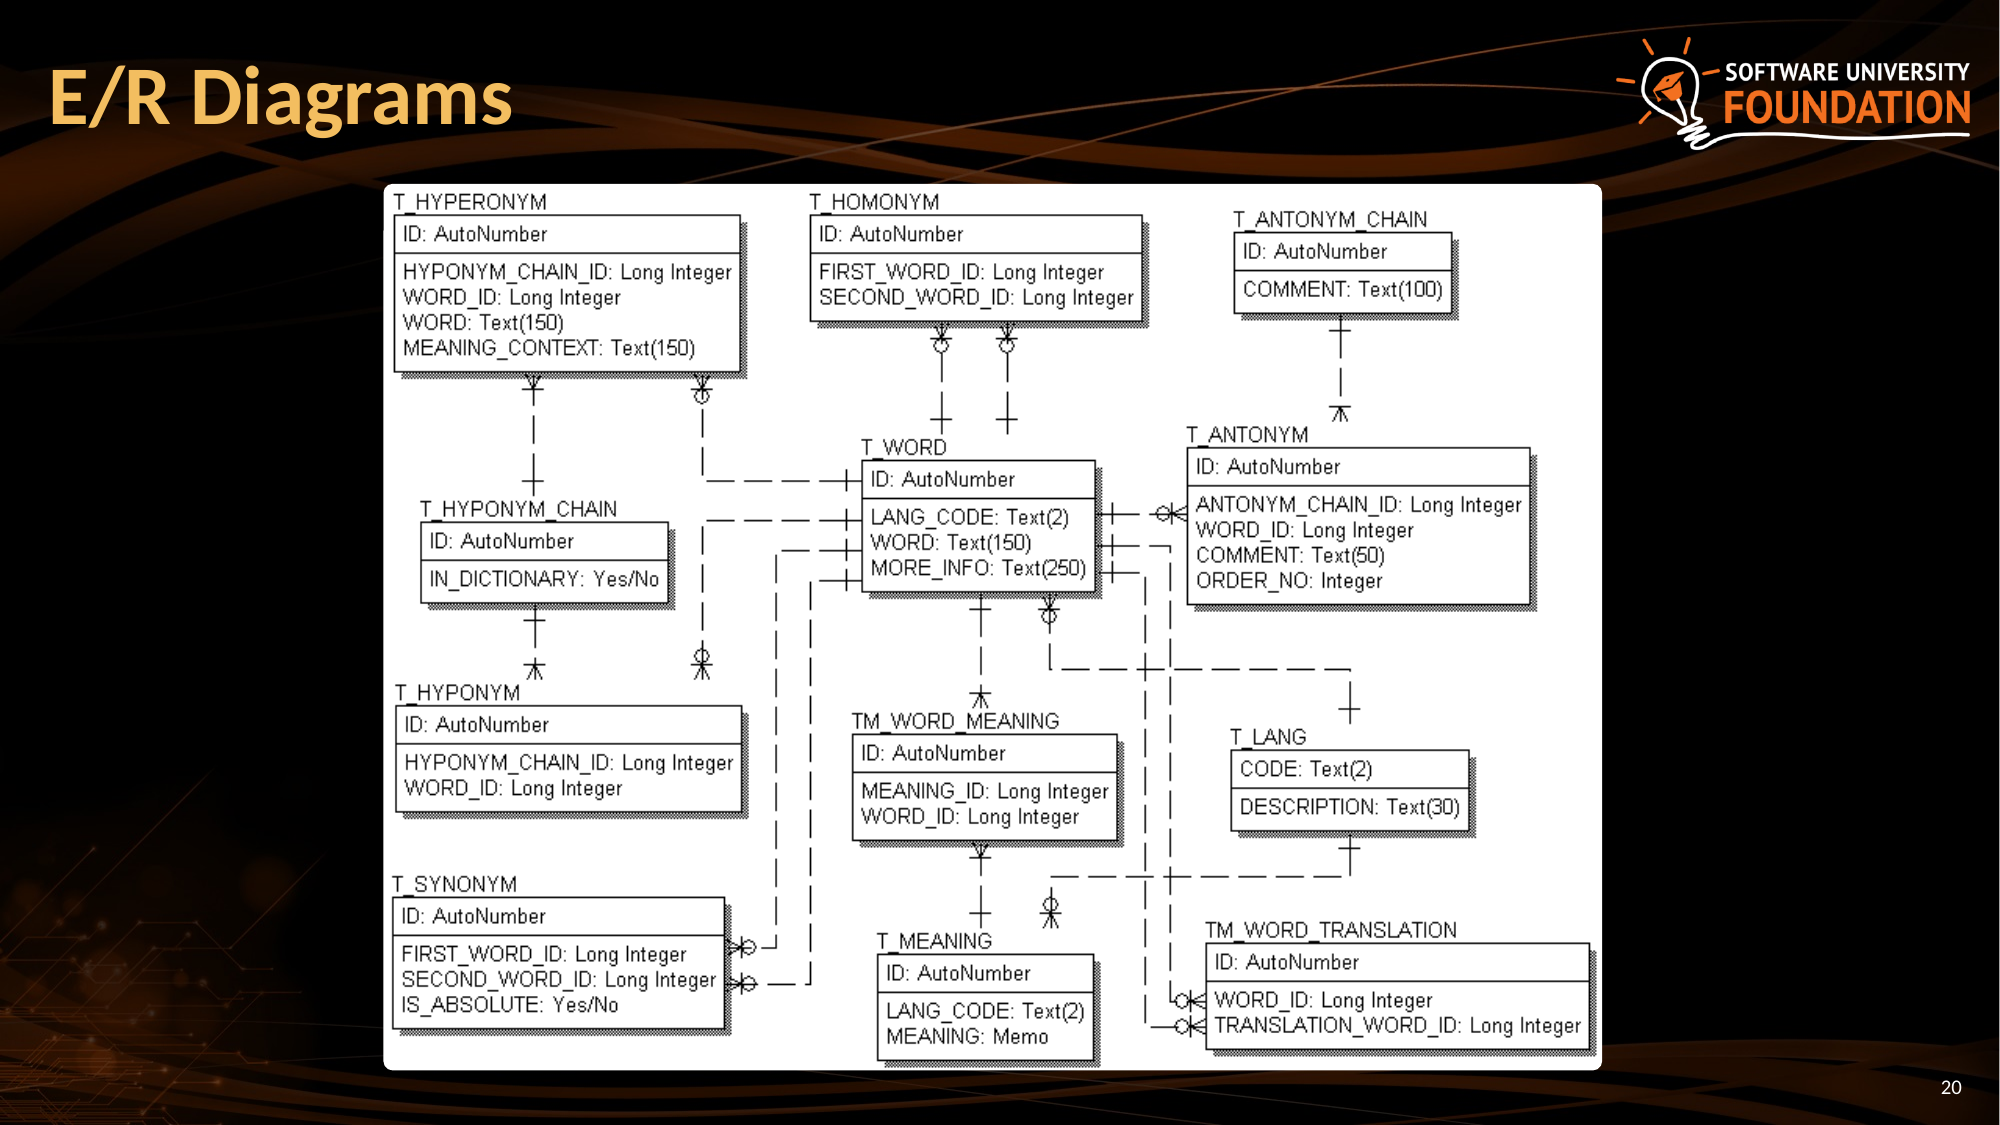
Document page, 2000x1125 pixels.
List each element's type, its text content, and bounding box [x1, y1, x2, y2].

slide_number 20 [1897, 1070, 1968, 1103]
picture [0, 0, 2000, 1125]
title E/R Diagrams [30, 6, 1602, 189]
